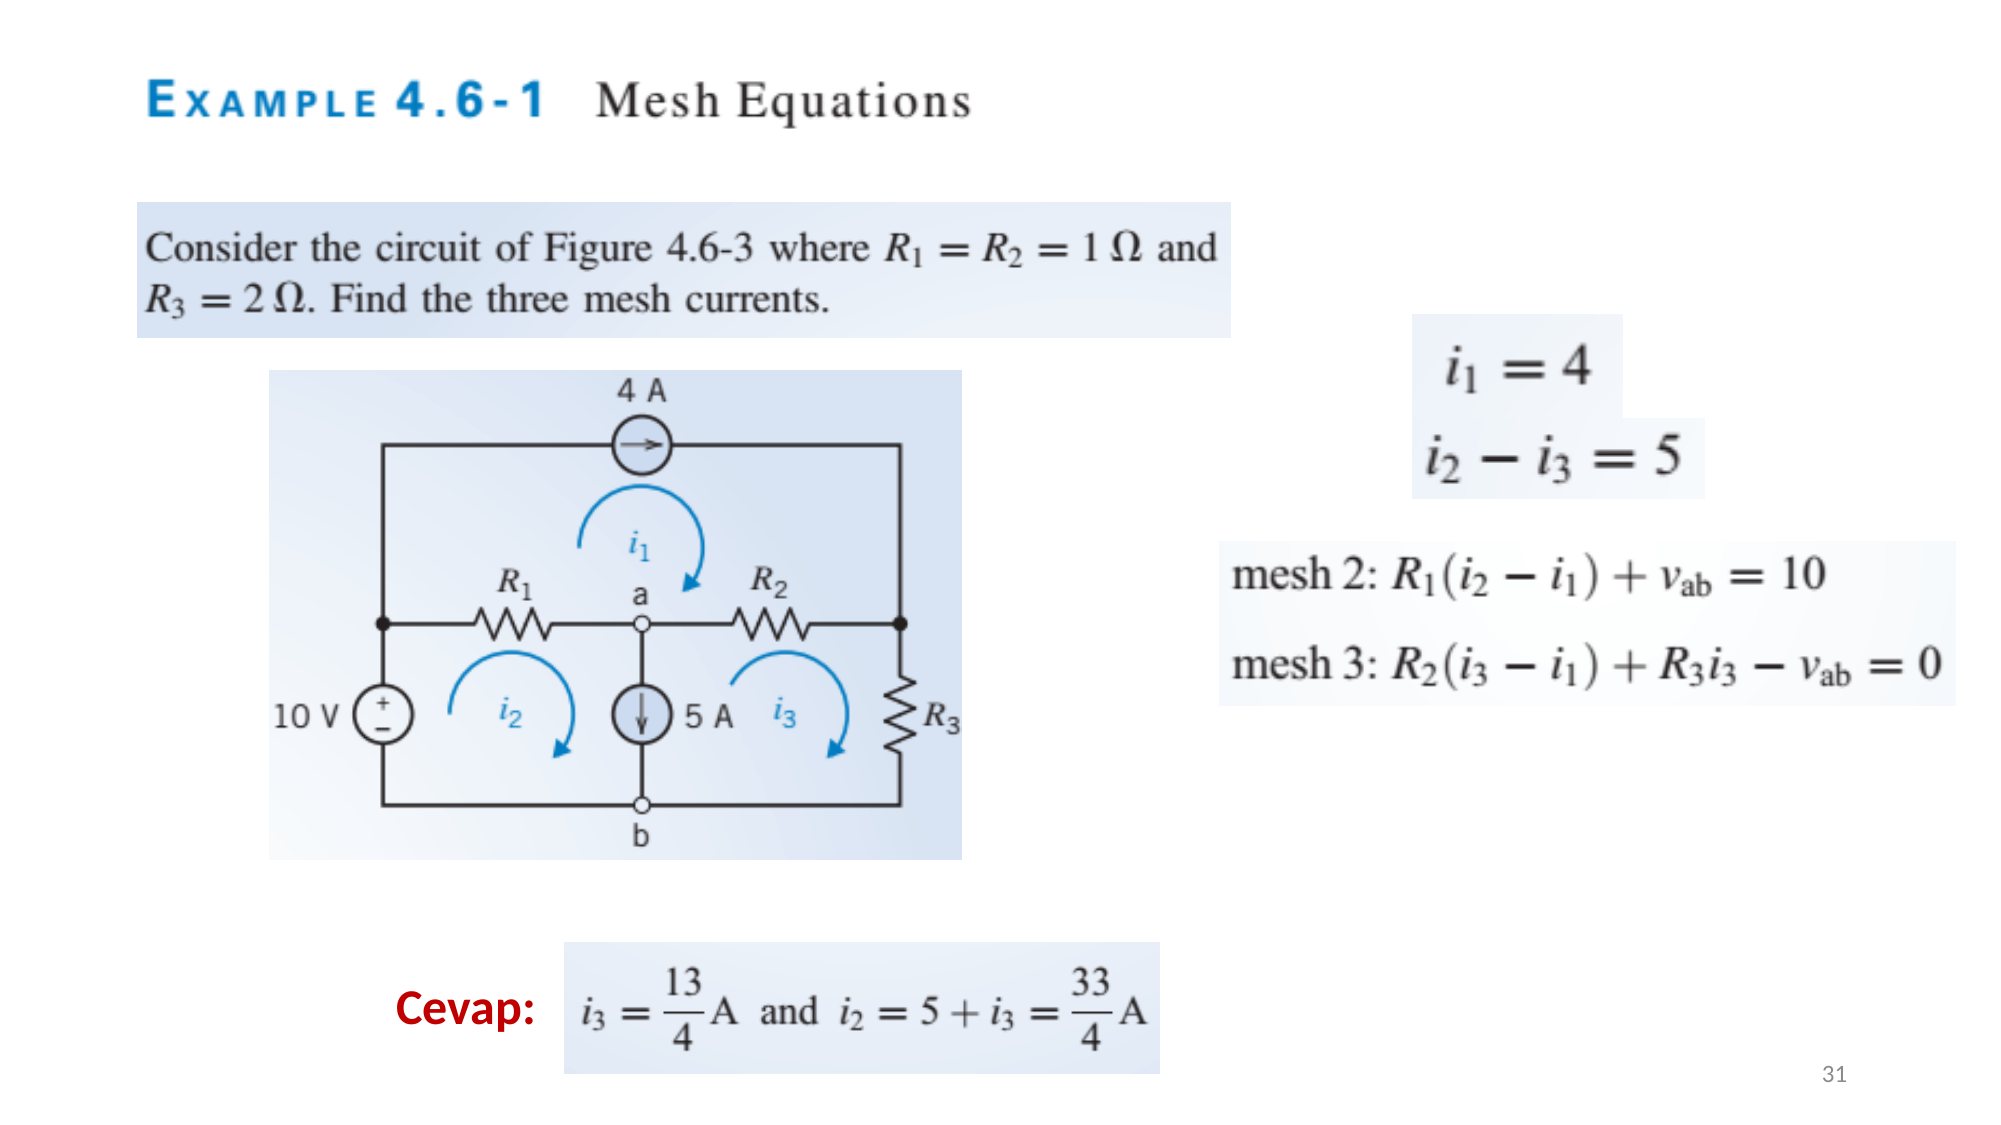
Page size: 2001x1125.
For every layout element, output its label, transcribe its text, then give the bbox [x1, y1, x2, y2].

slide_number 31 [1412, 1042, 1863, 1103]
picture [137, 59, 992, 136]
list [1219, 541, 1956, 706]
picture [269, 370, 962, 860]
picture [564, 942, 1160, 1074]
text_box Cevap: [381, 966, 564, 1042]
picture [137, 202, 1231, 338]
picture [1412, 314, 1705, 499]
